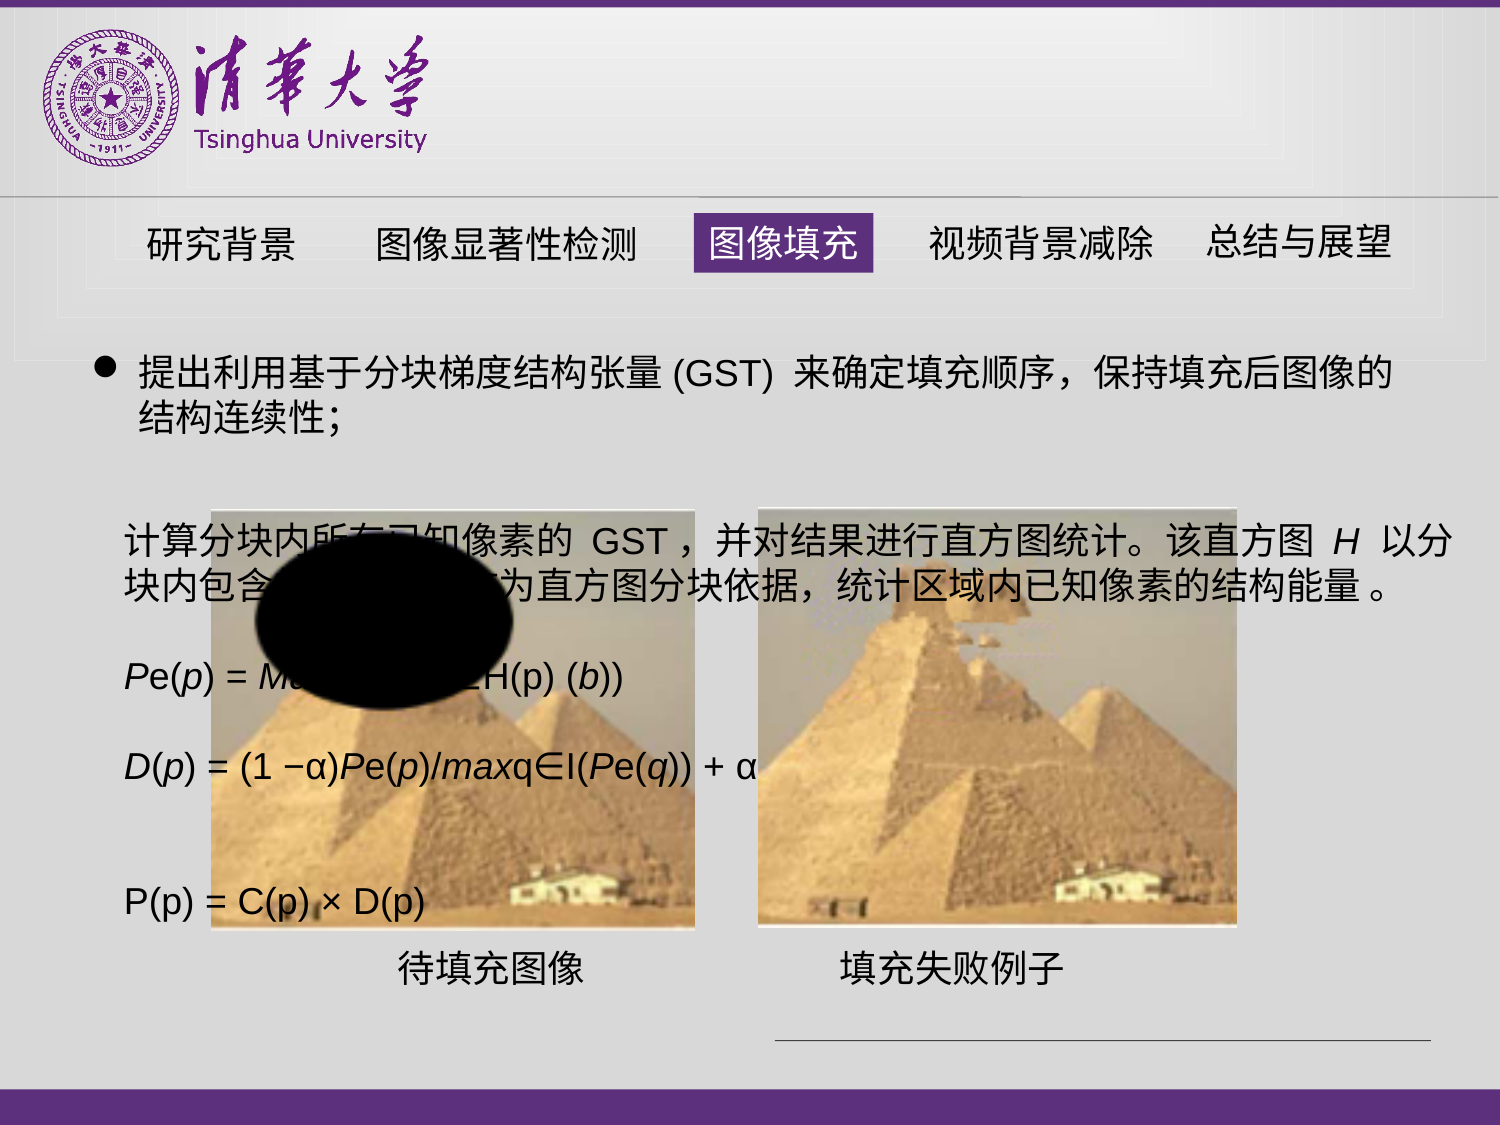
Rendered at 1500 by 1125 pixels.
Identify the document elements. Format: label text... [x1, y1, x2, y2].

text_box 提出利用基于分块梯度结构张量(GST) 来确定填充顺序，保持填充后图像的结构连续性； [76, 341, 1441, 492]
picture [211, 509, 695, 931]
text_box 视频背景减除 [913, 212, 1169, 273]
text_box [0, 1089, 1500, 1125]
text_box 计算分块内所有已知像素的 GST，并对结果进行直方图统计。该直方图 H 以分块内包含的结构方向作为直方图分块依据，统计区域内已知像素的结构能量 。 Pe(p) = Max (Sumb∈H(p) (b)) D(p) = (1 −α)Pe(p)/maxq∈I(Pe(q)) + α P(p) = C(p) × D(p) [109, 509, 1492, 1019]
text_box [471, 0, 1500, 8]
picture [758, 507, 1237, 928]
picture [0, 0, 471, 200]
text_box 研究背景 [131, 213, 312, 274]
text_box 图像填充 [693, 213, 874, 273]
text_box 图像显著性检测 [360, 213, 653, 274]
text_box 总结与展望 [1190, 210, 1408, 271]
